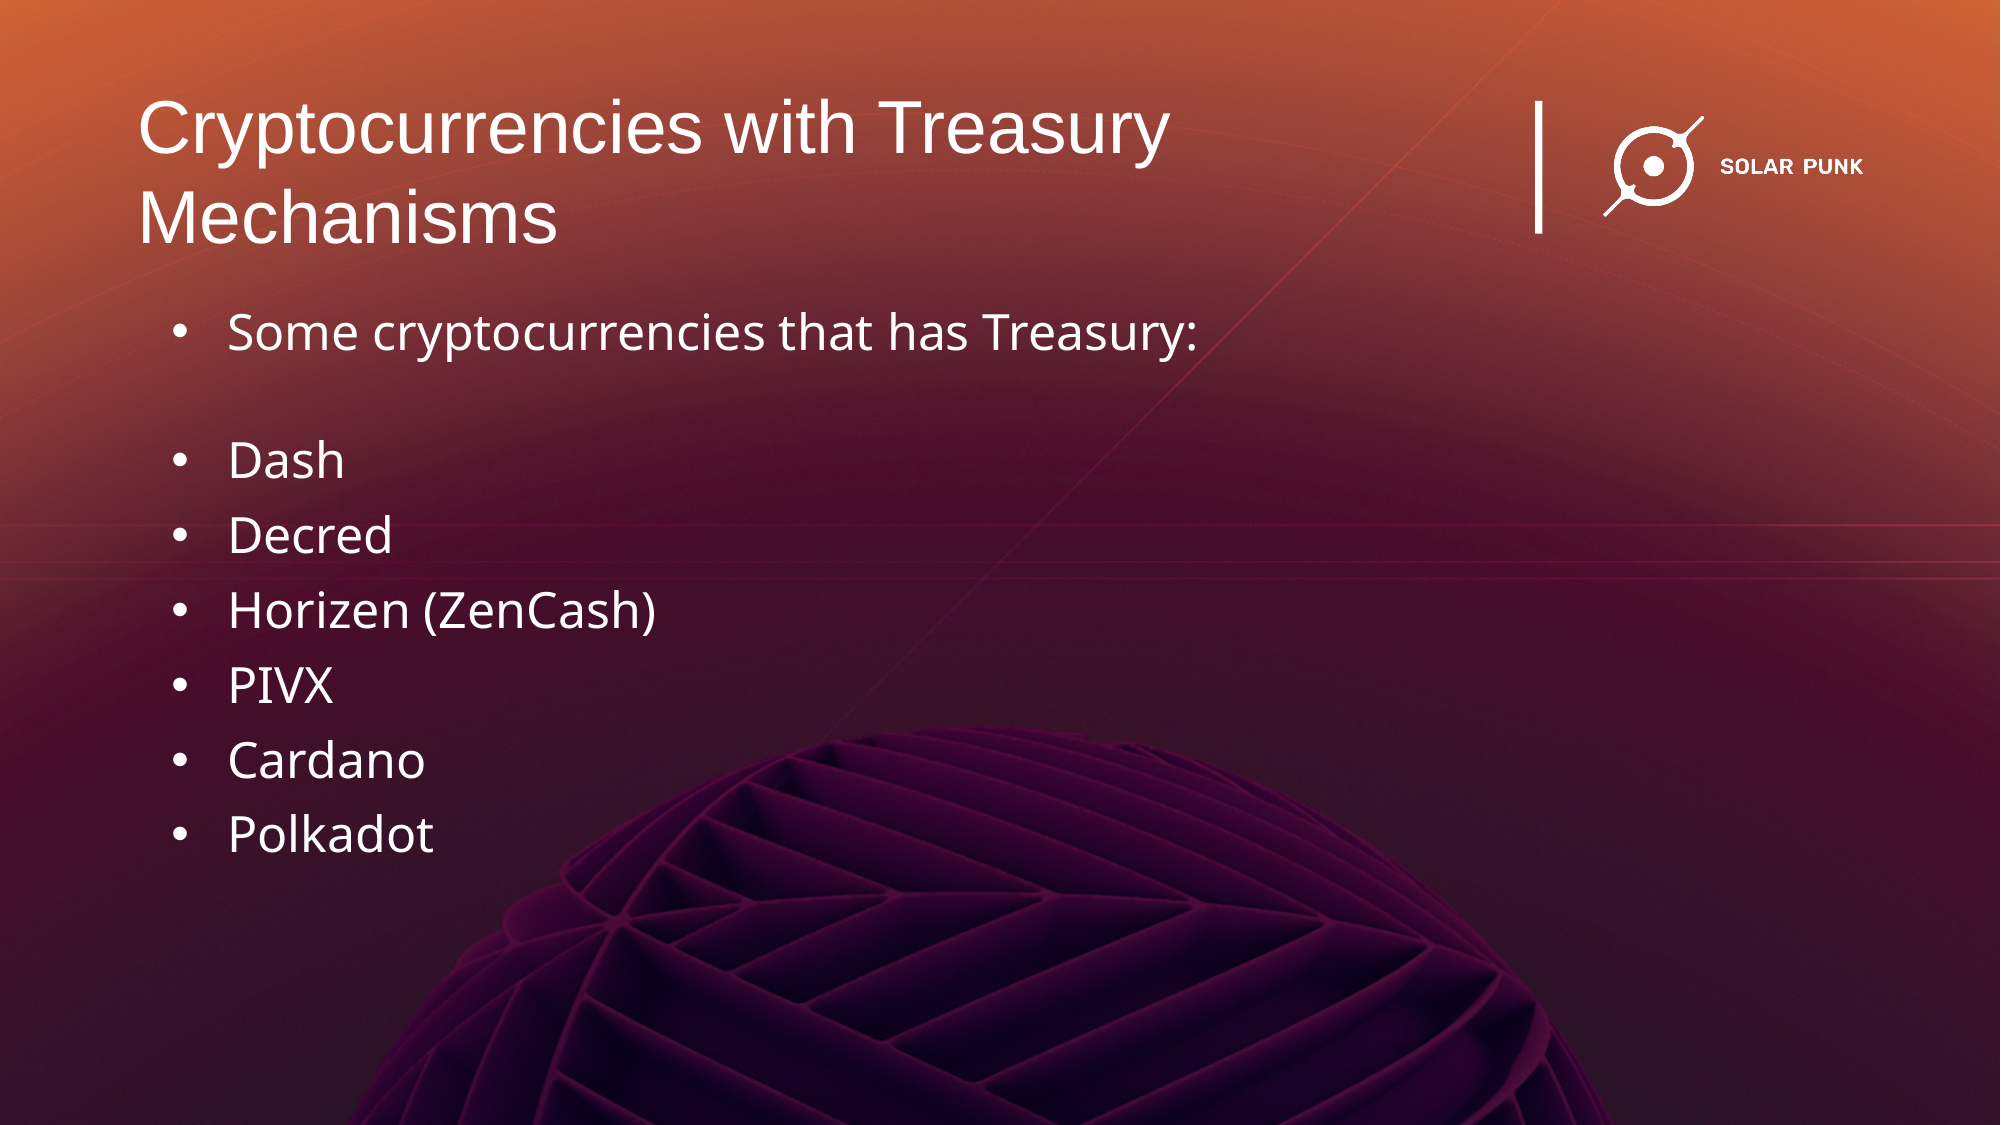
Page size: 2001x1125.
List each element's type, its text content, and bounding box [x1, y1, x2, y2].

text_box Cryptocurrencies with Treasury Mechanisms [137, 59, 1476, 278]
text_box Some cryptocurrencies that has Treasury: Dash Decred Horizen (ZenCash) PIVX Cardano Polkadot [137, 299, 1863, 1013]
picture [0, 0, 2000, 1125]
